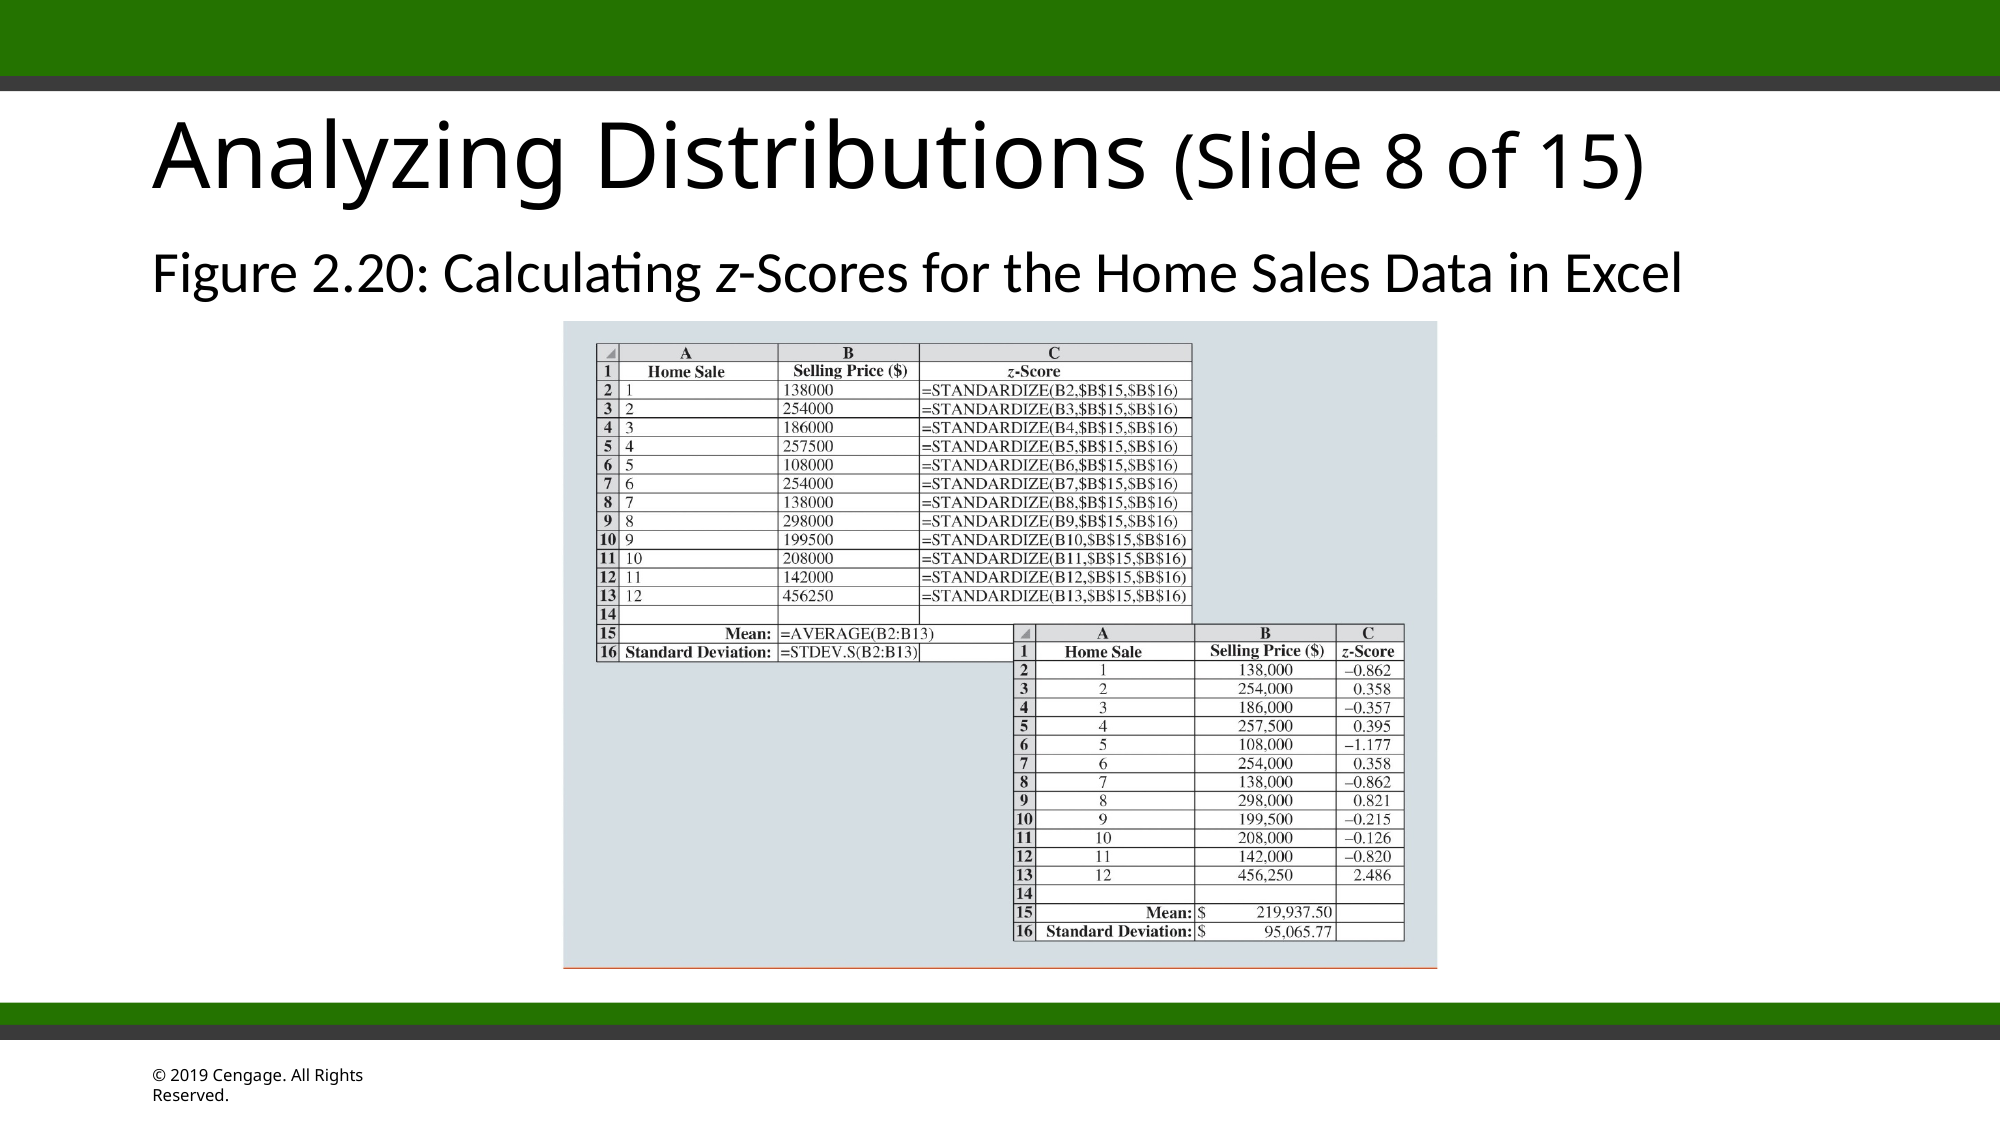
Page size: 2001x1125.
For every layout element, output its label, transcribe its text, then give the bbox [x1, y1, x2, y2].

picture [561, 321, 1439, 969]
title Analyzing Distributions (Slide 8 of 15) [137, 101, 1863, 234]
list Figure 2.20: Calculating z-Scores for the Home Sales Data in Excel [137, 234, 1863, 369]
